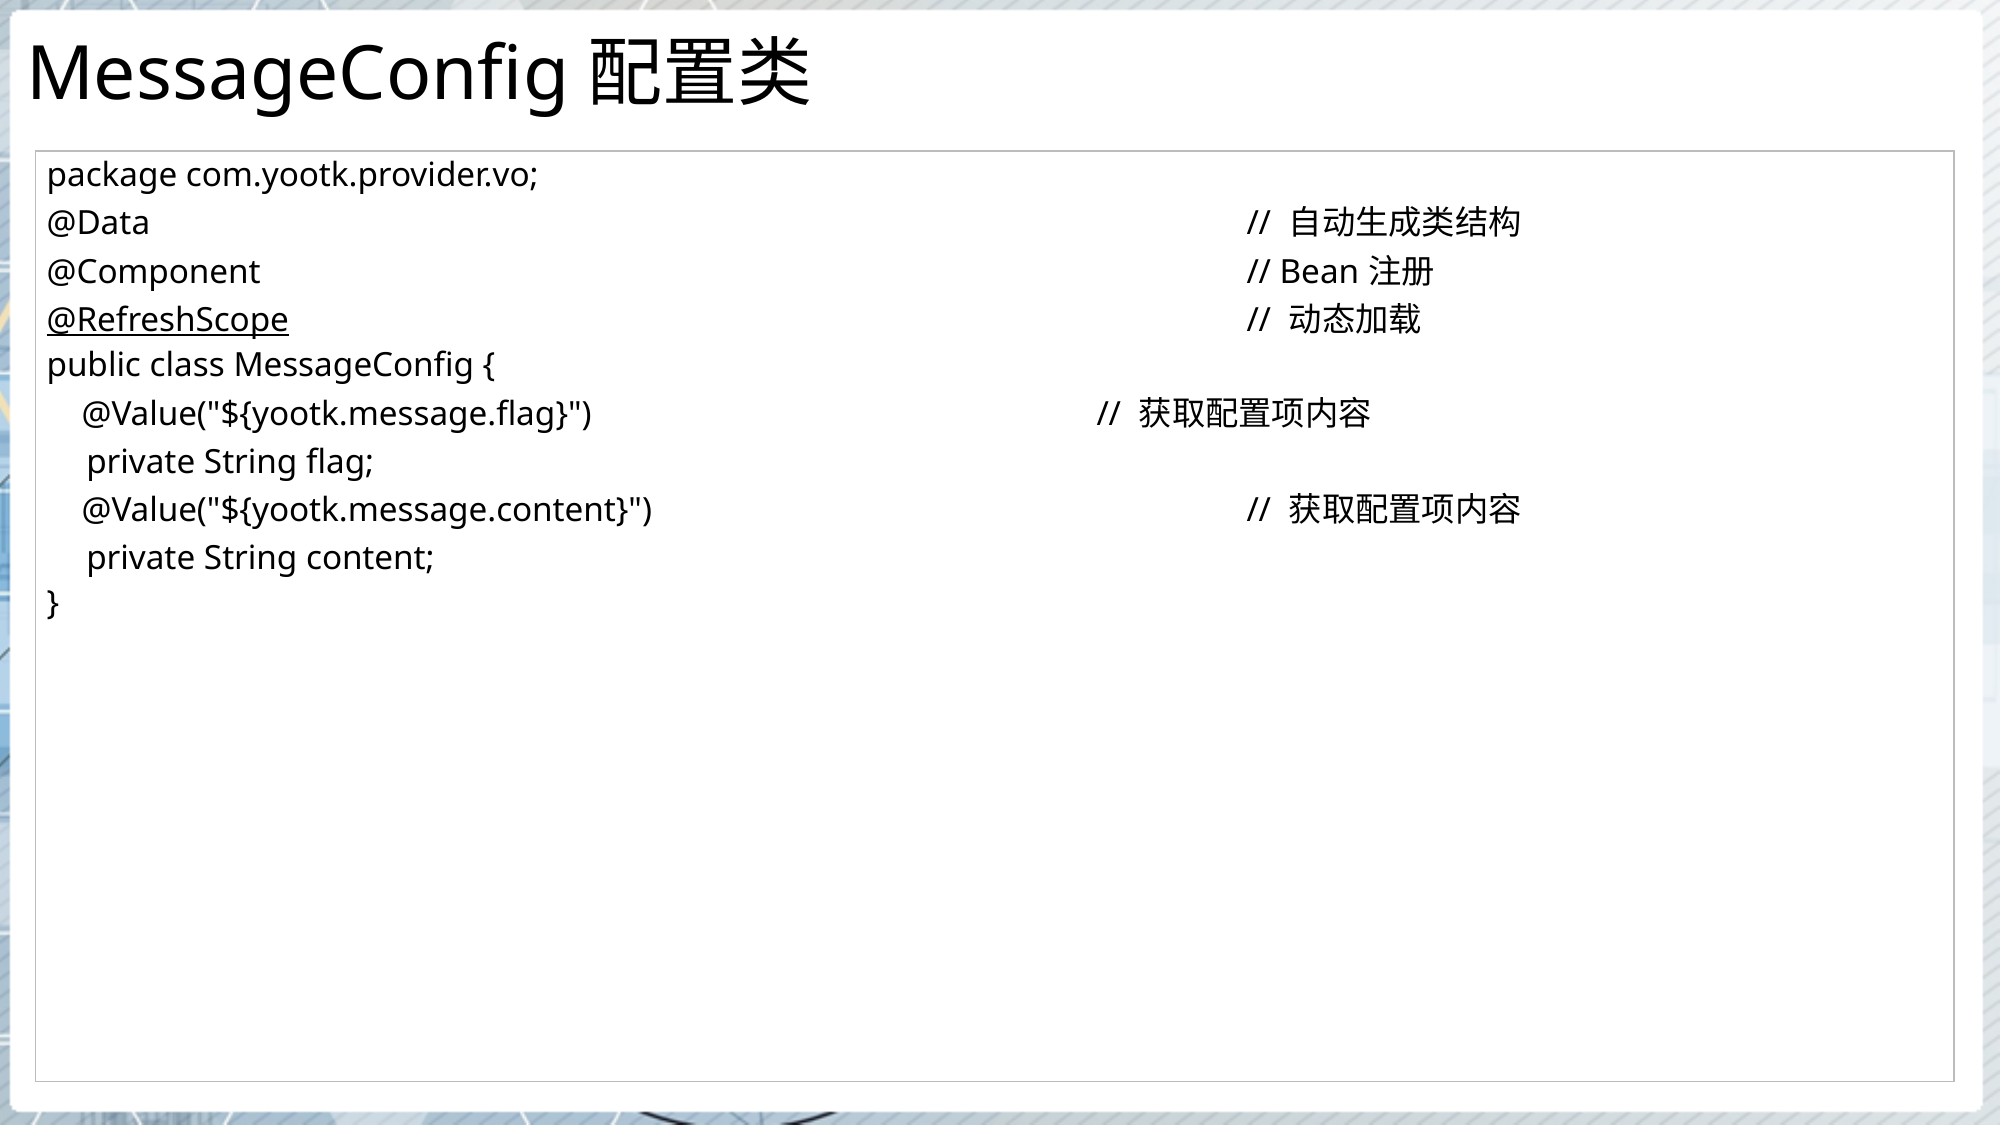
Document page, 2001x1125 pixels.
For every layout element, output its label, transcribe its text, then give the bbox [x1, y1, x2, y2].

table_header package com.yootk.provider.vo; @Data // 自动生成类结构 @Component // Bean注册 @RefreshScope // 动态加载 public class MessageConfig { @Value("${yootk.message.flag}") // 获取配置项内容 private String flag; @Value("${yootk.message.content}") // 获取配置项内容 private String content; } [36, 152, 1953, 1081]
picture [0, 0, 2000, 1125]
title MessageConfig配置类 [11, 11, 1983, 140]
